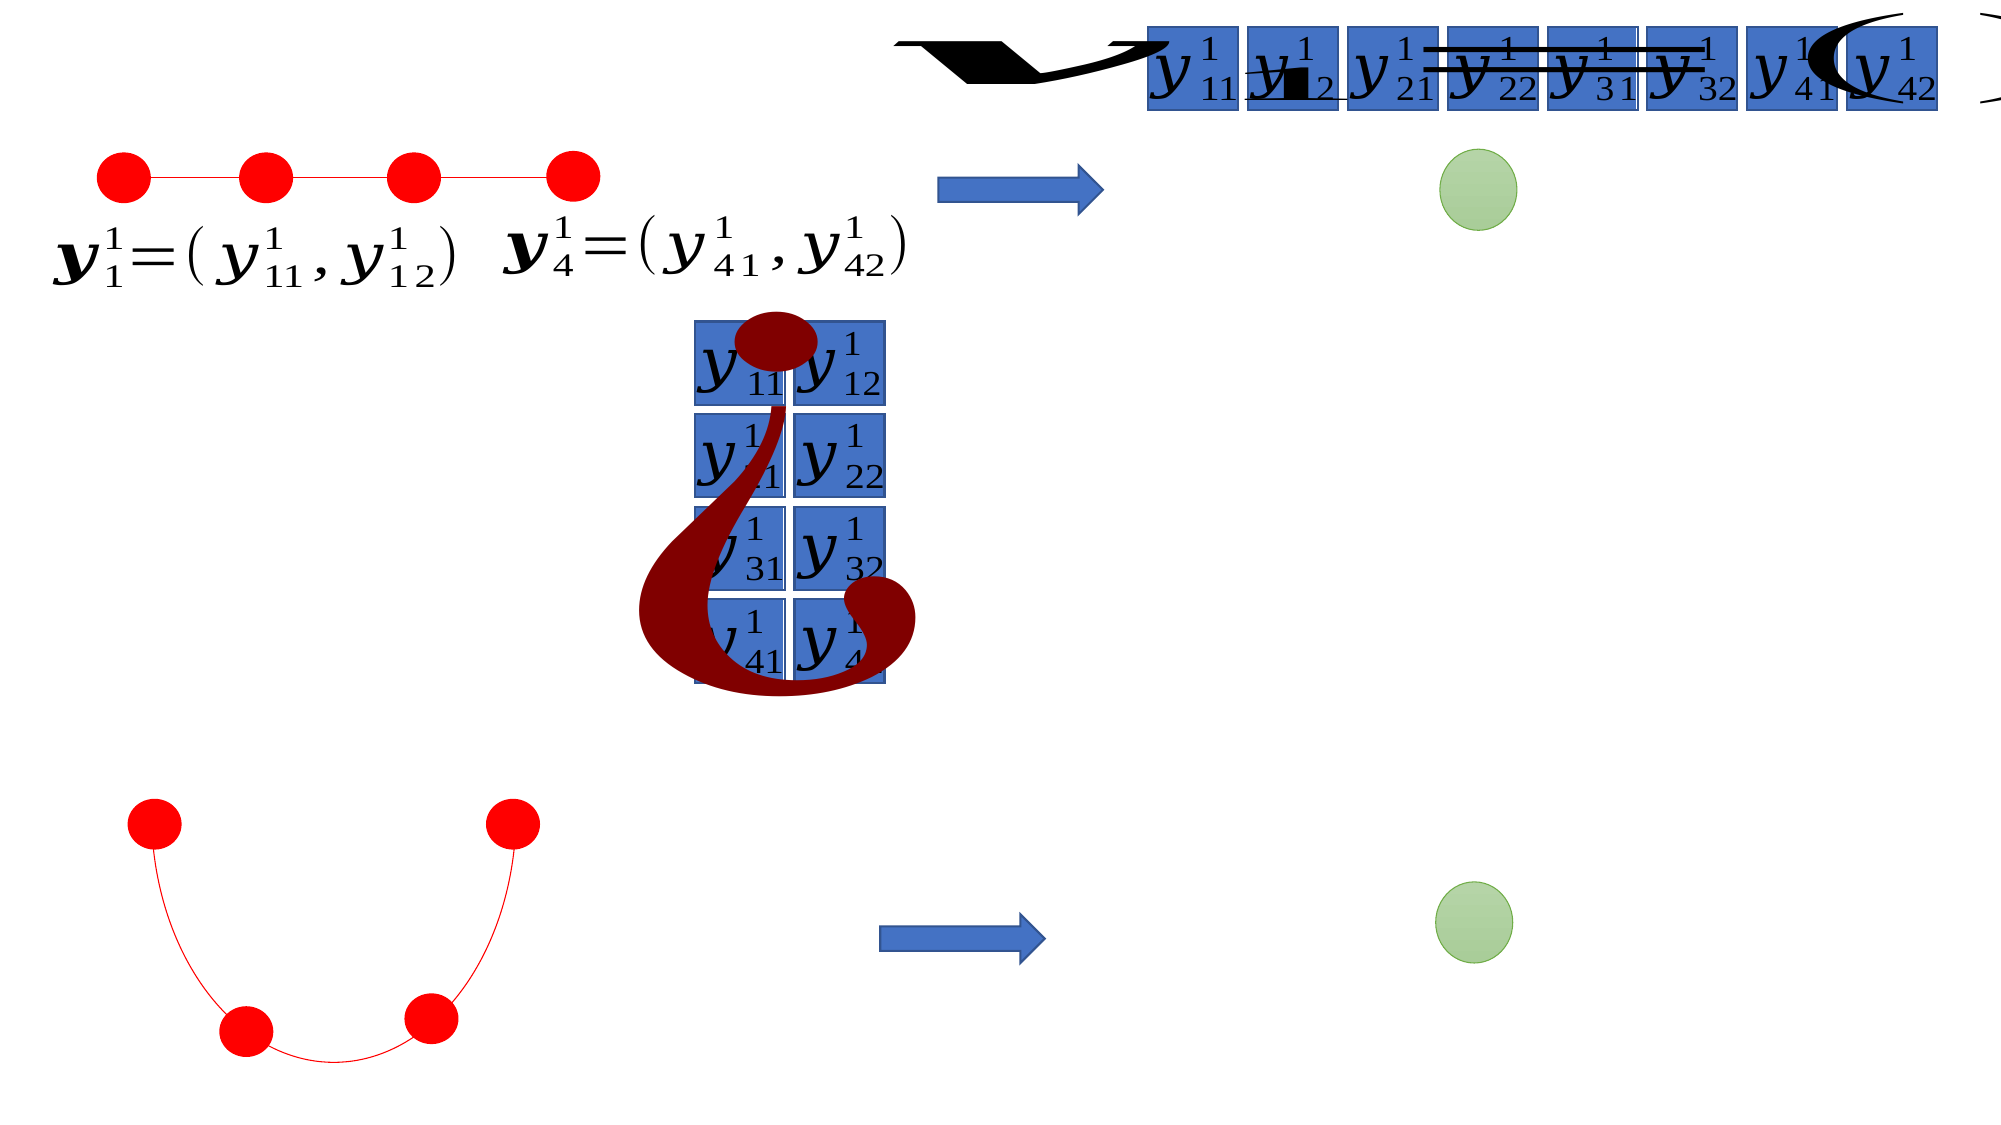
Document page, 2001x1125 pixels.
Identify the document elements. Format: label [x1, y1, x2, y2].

text_box [152, 810, 515, 1063]
text_box [1435, 881, 1514, 964]
text_box [546, 150, 601, 202]
text_box [485, 798, 541, 850]
text_box [387, 152, 441, 177]
text_box [937, 162, 1105, 217]
text_box [239, 152, 294, 177]
text_box [1439, 148, 1518, 231]
text_box [96, 152, 151, 204]
text_box [127, 798, 182, 850]
text_box [404, 993, 459, 1045]
text_box [219, 1006, 274, 1058]
text_box [239, 178, 294, 204]
text_box [386, 178, 441, 204]
text_box [879, 911, 1047, 966]
